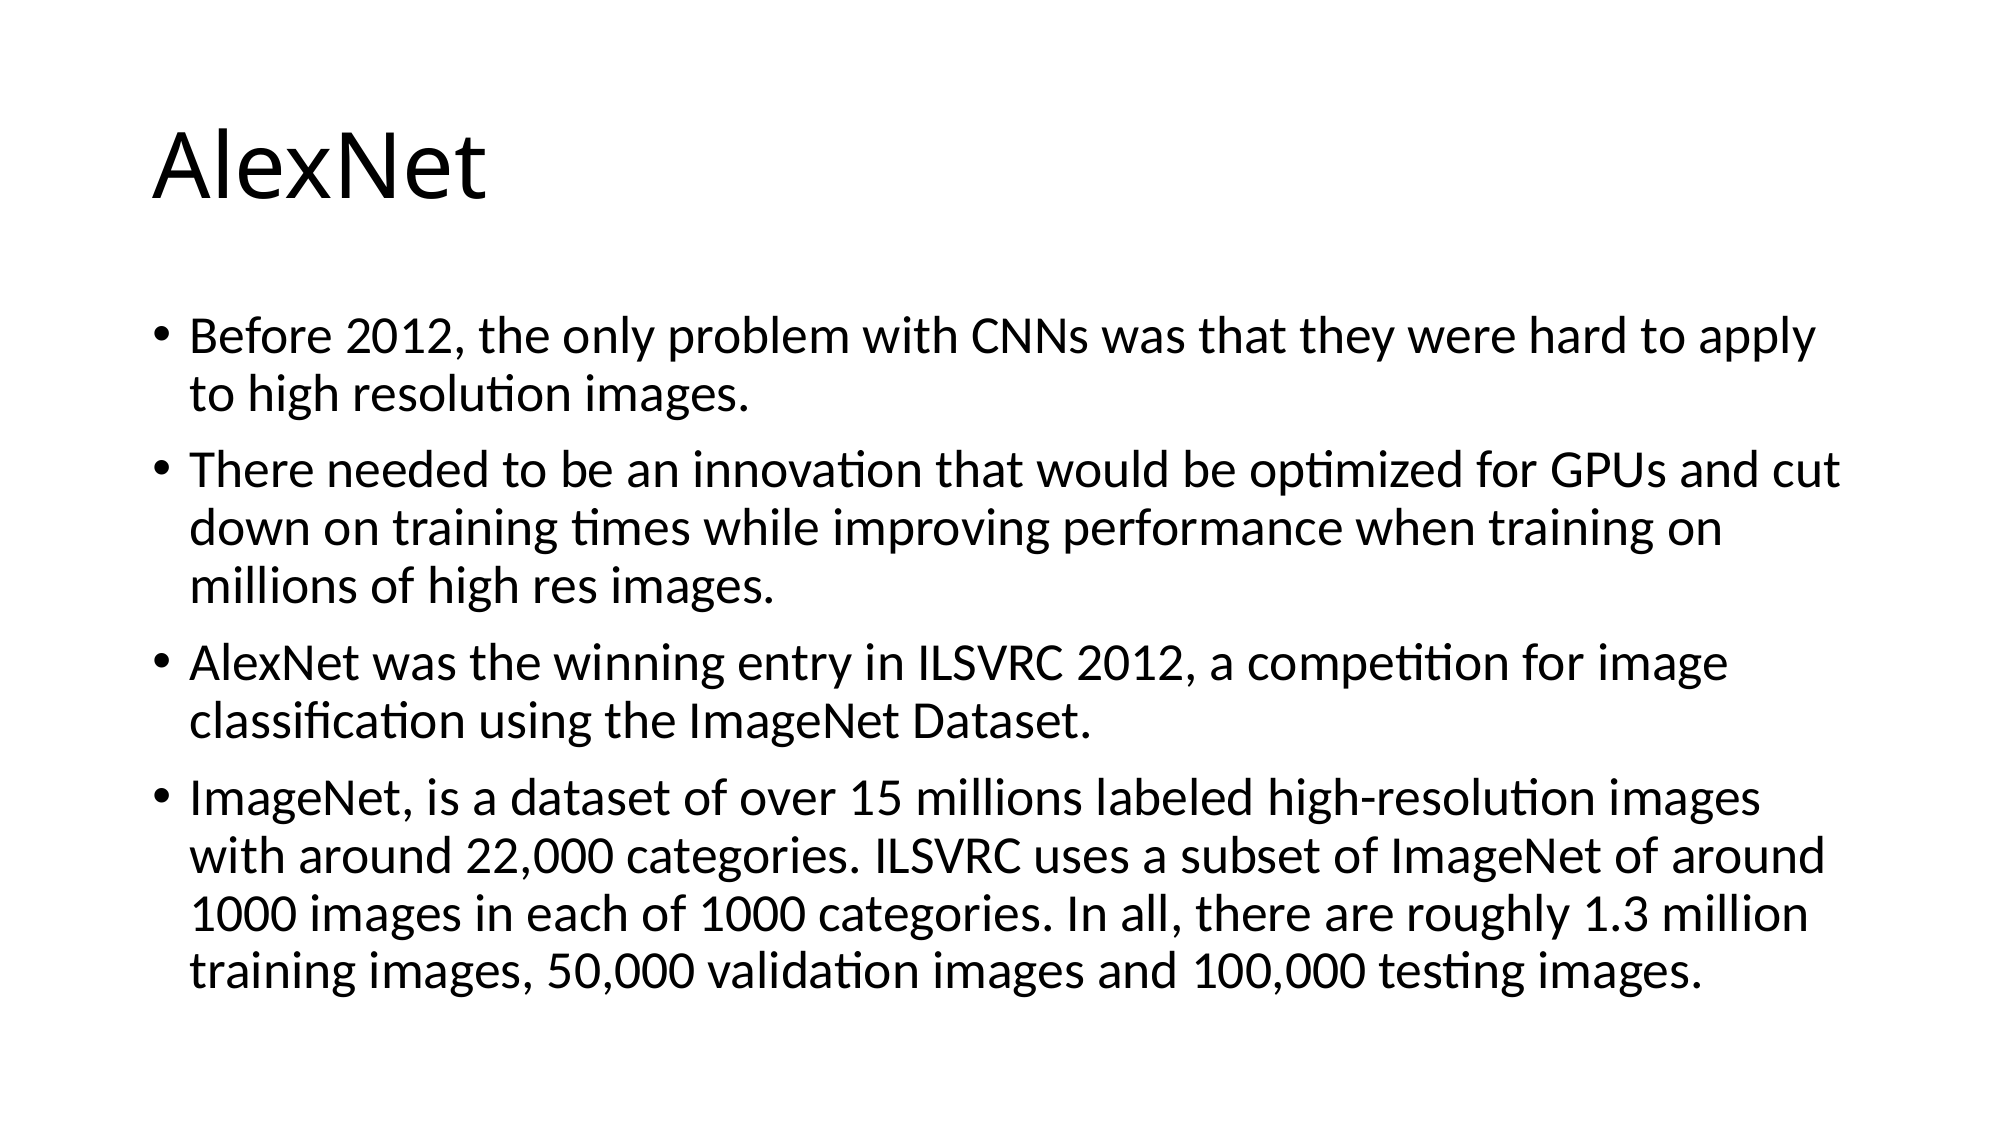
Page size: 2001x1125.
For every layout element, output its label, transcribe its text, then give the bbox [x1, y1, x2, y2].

list Before 2012, the only problem with CNNs was that they were hard to apply to high resolution images. There needed to be an innovation that would be optimized for GPUs and cut down on training times while improving performance when training on millions of high res images. AlexNet was the winning entry in ILSVRC 2012, a competition for image classification using the ImageNet Dataset. ImageNet, is a dataset of over 15 millions labeled high-resolution images with around 22,000 categories. ILSVRC uses a subset of ImageNet of around 1000 images in each of 1000 categories. In all, there are roughly 1.3 million training images, 50,000 validation images and 100,000 testing images. [137, 299, 1863, 1014]
title AlexNet [137, 59, 1863, 278]
